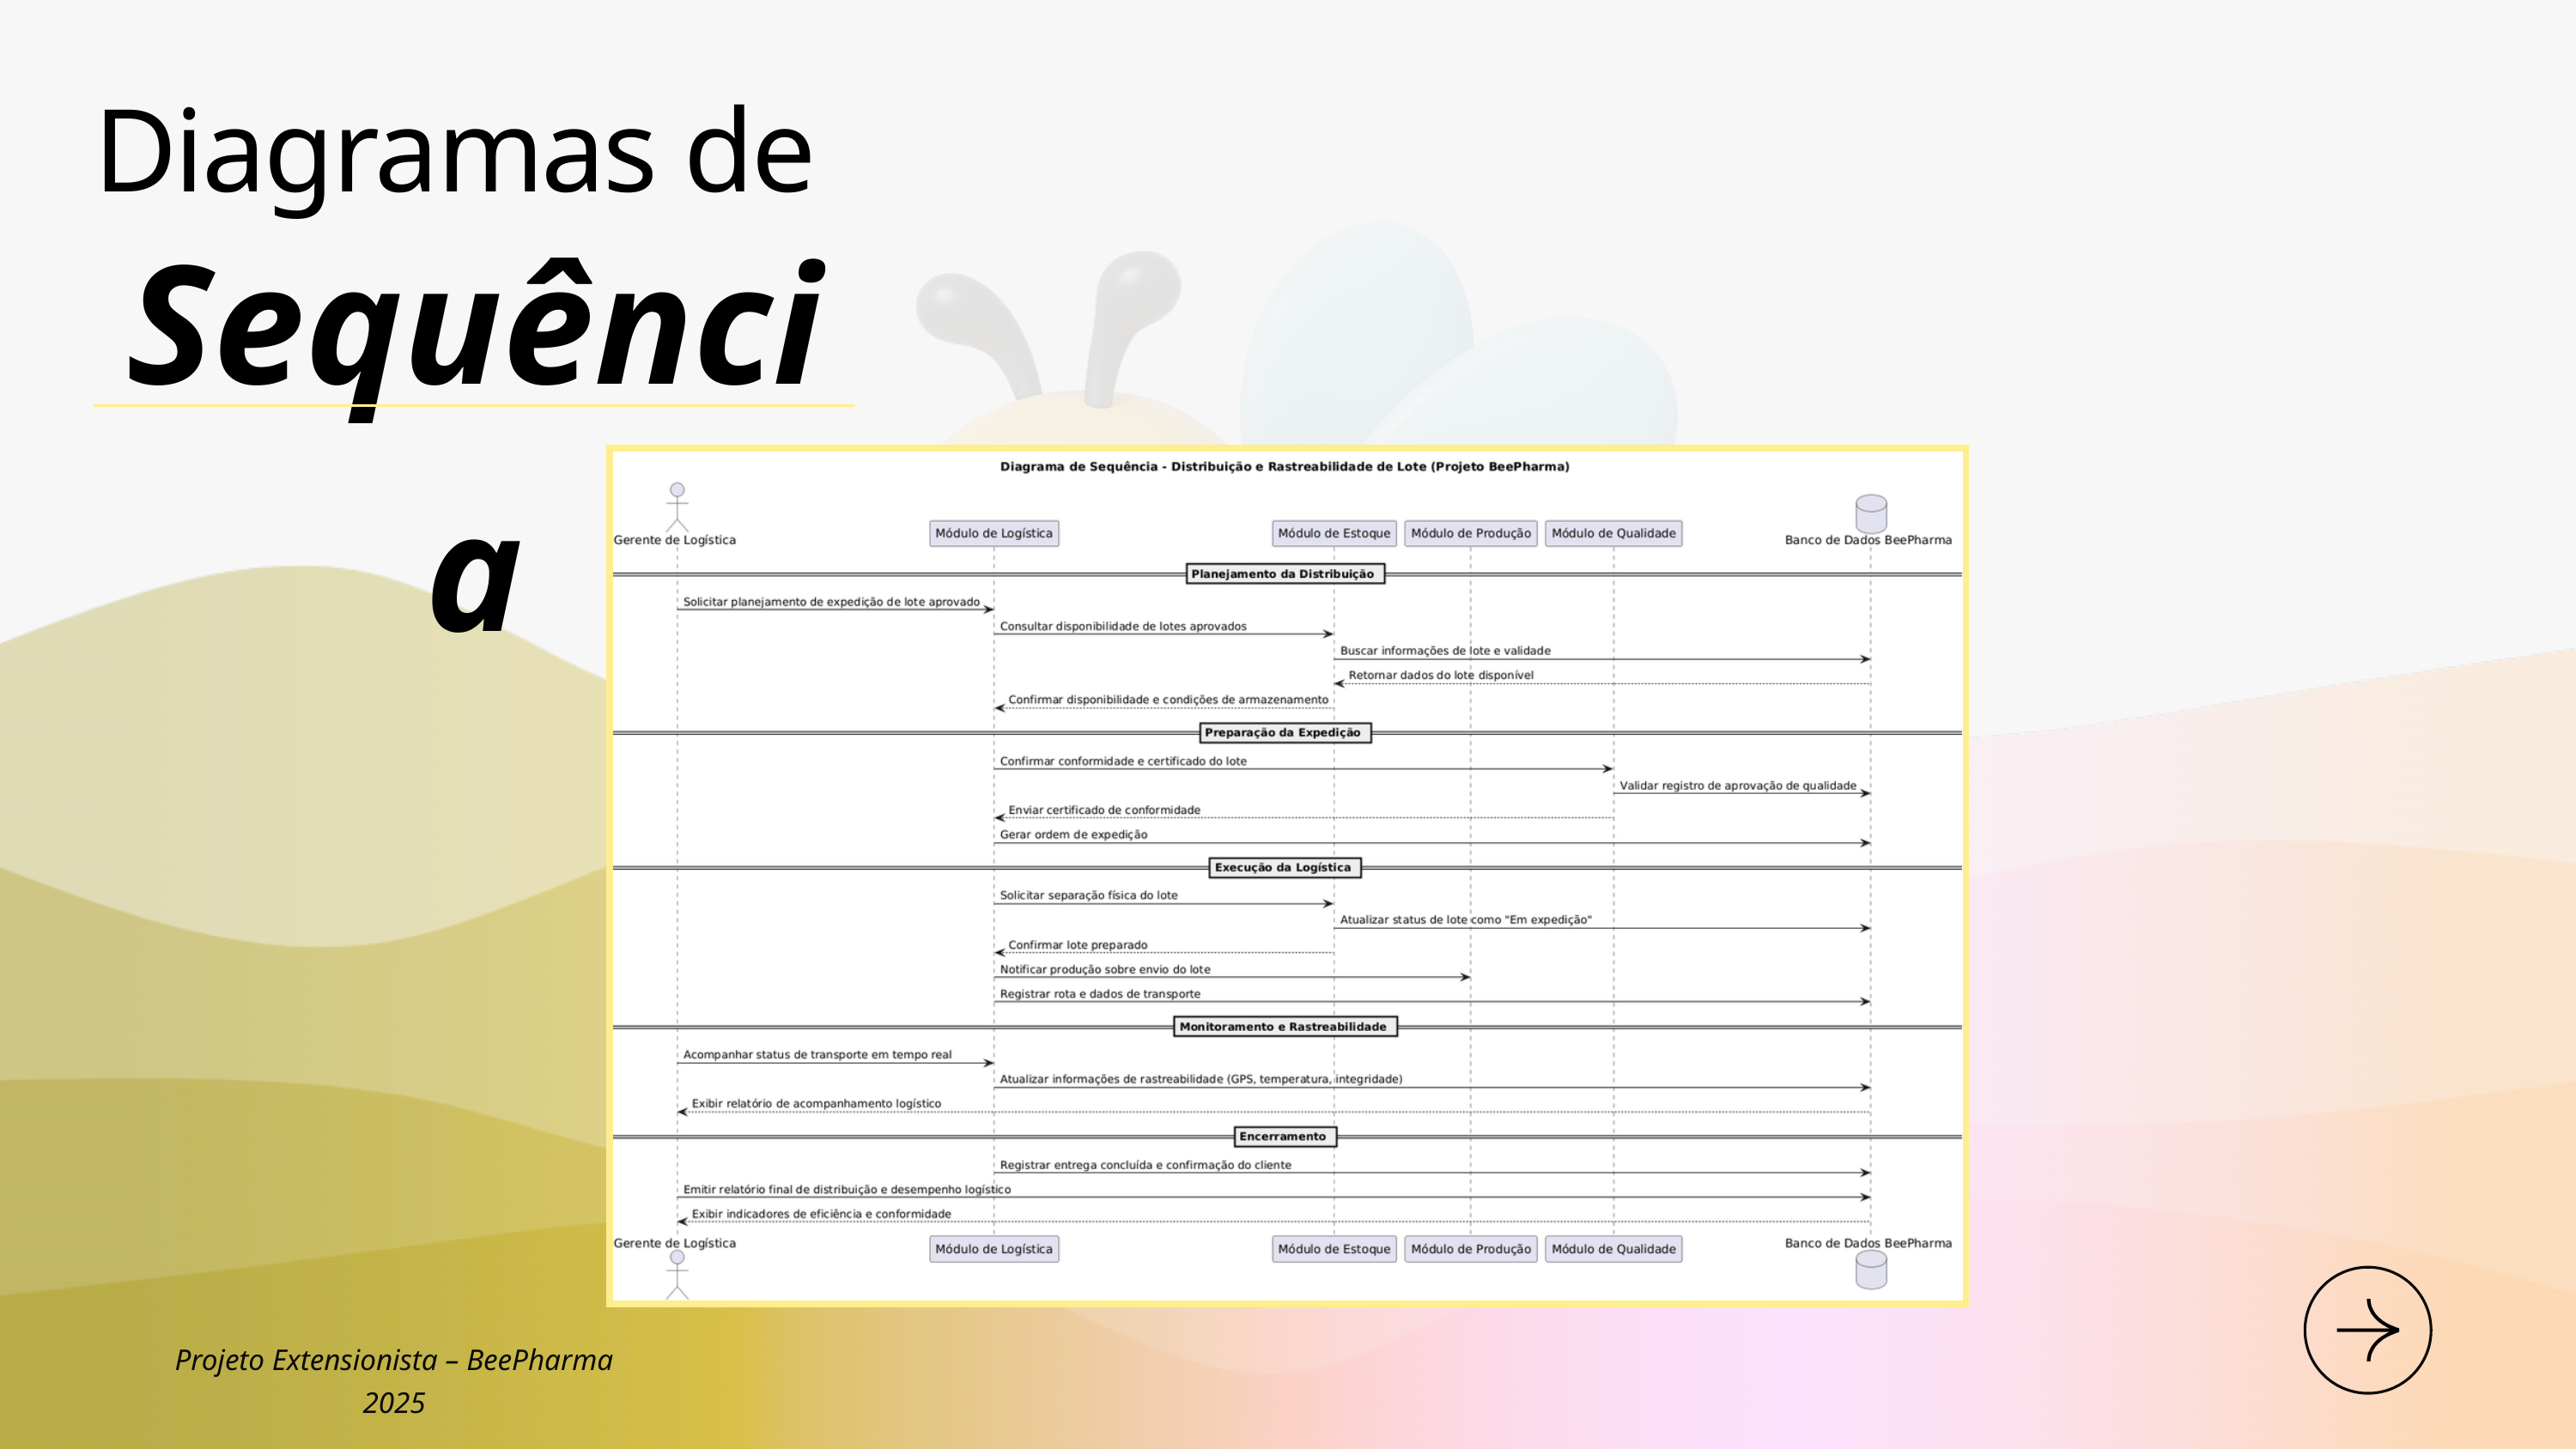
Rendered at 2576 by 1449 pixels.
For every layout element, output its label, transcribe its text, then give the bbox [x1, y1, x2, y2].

text_box [601, 61, 1927, 447]
text_box [601, 664, 1927, 1387]
text_box Diagramas de [94, 100, 1064, 215]
text_box Projeto Extensionista – BeePharma 2025 [144, 1332, 644, 1419]
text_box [2305, 1266, 2432, 1394]
text_box Sequência [94, 170, 855, 405]
text_box Sequência [94, 406, 855, 664]
text_box [610, 447, 1966, 1304]
text_box [0, 565, 2576, 1449]
